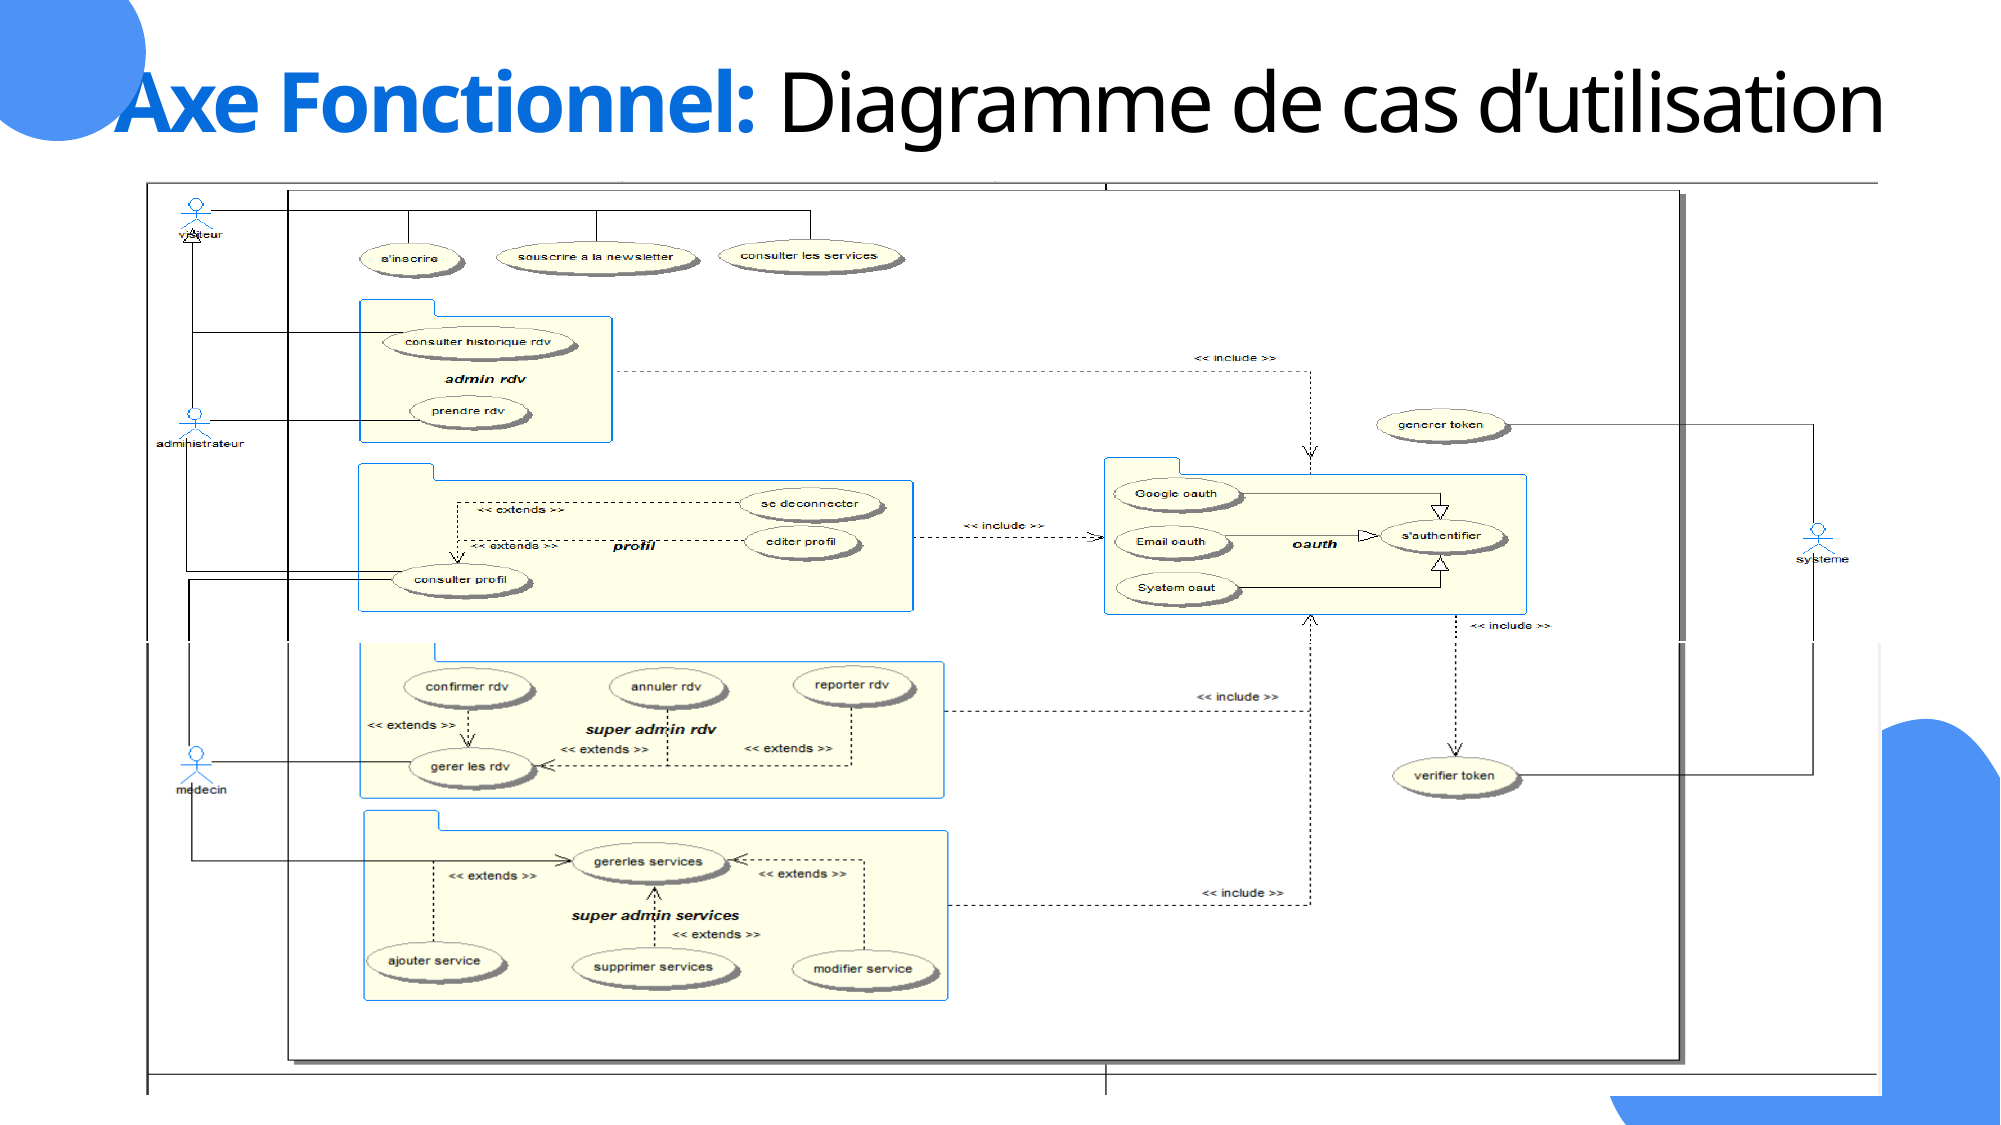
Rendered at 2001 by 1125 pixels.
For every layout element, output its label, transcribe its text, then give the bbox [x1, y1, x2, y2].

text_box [145, 180, 1882, 1096]
text_box Axe Fonctionnel: Diagramme de cas d’utilisation [27, 29, 1976, 181]
text_box [0, 0, 147, 142]
text_box [1609, 718, 2000, 1125]
